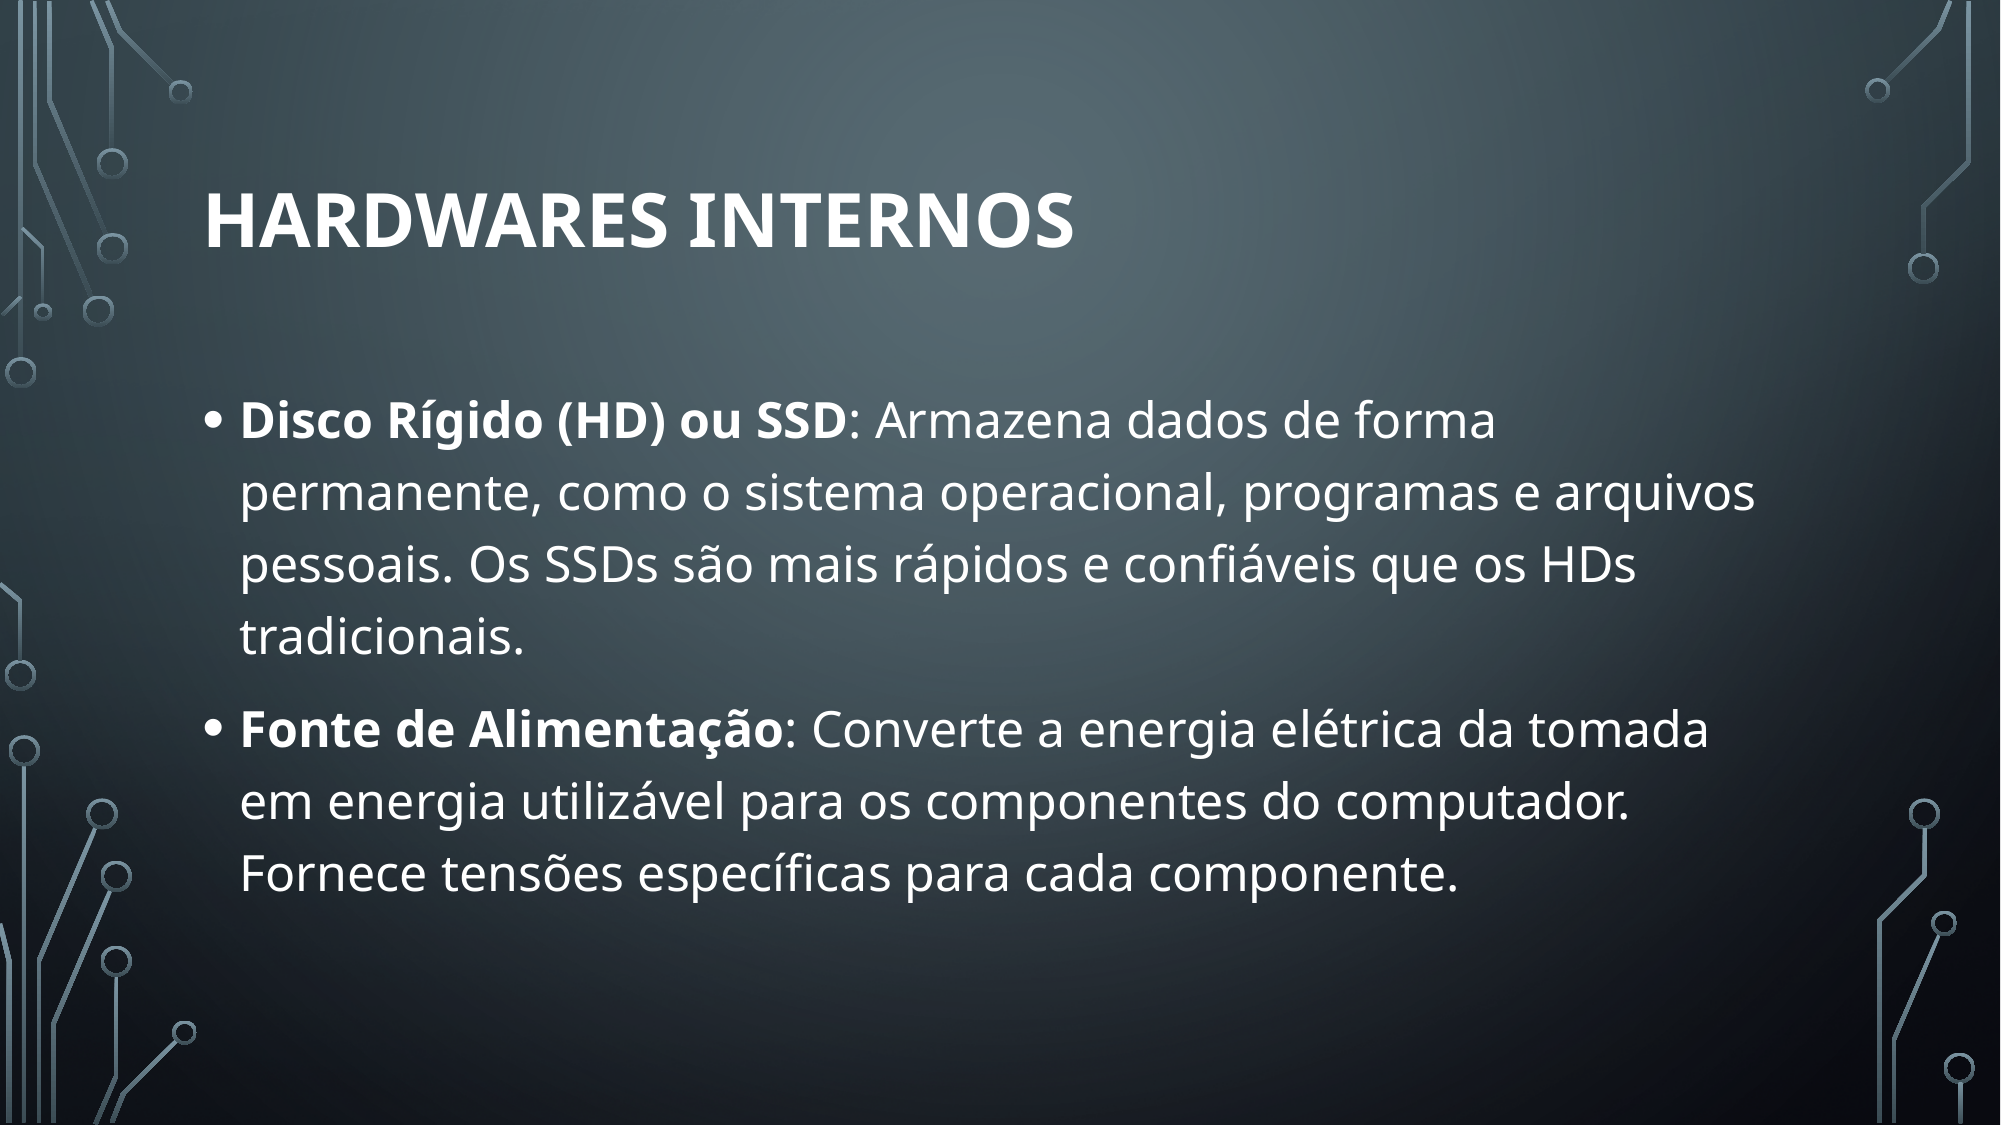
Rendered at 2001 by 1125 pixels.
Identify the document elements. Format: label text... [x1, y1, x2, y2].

list Disco Rígido (HD) ou SSD: Armazena dados de forma permanente, como o sistema operacional, programas e arquivos pessoais. Os SSDs são mais rápidos e confiáveis que os HDs tradicionais. Fonte de Alimentação: Converte a energia elétrica da tomada em energia utilizável para os componentes do computador. Fornece tensões específicas para cada componente. [187, 369, 1813, 950]
title Hardwares internos [187, 101, 1813, 344]
